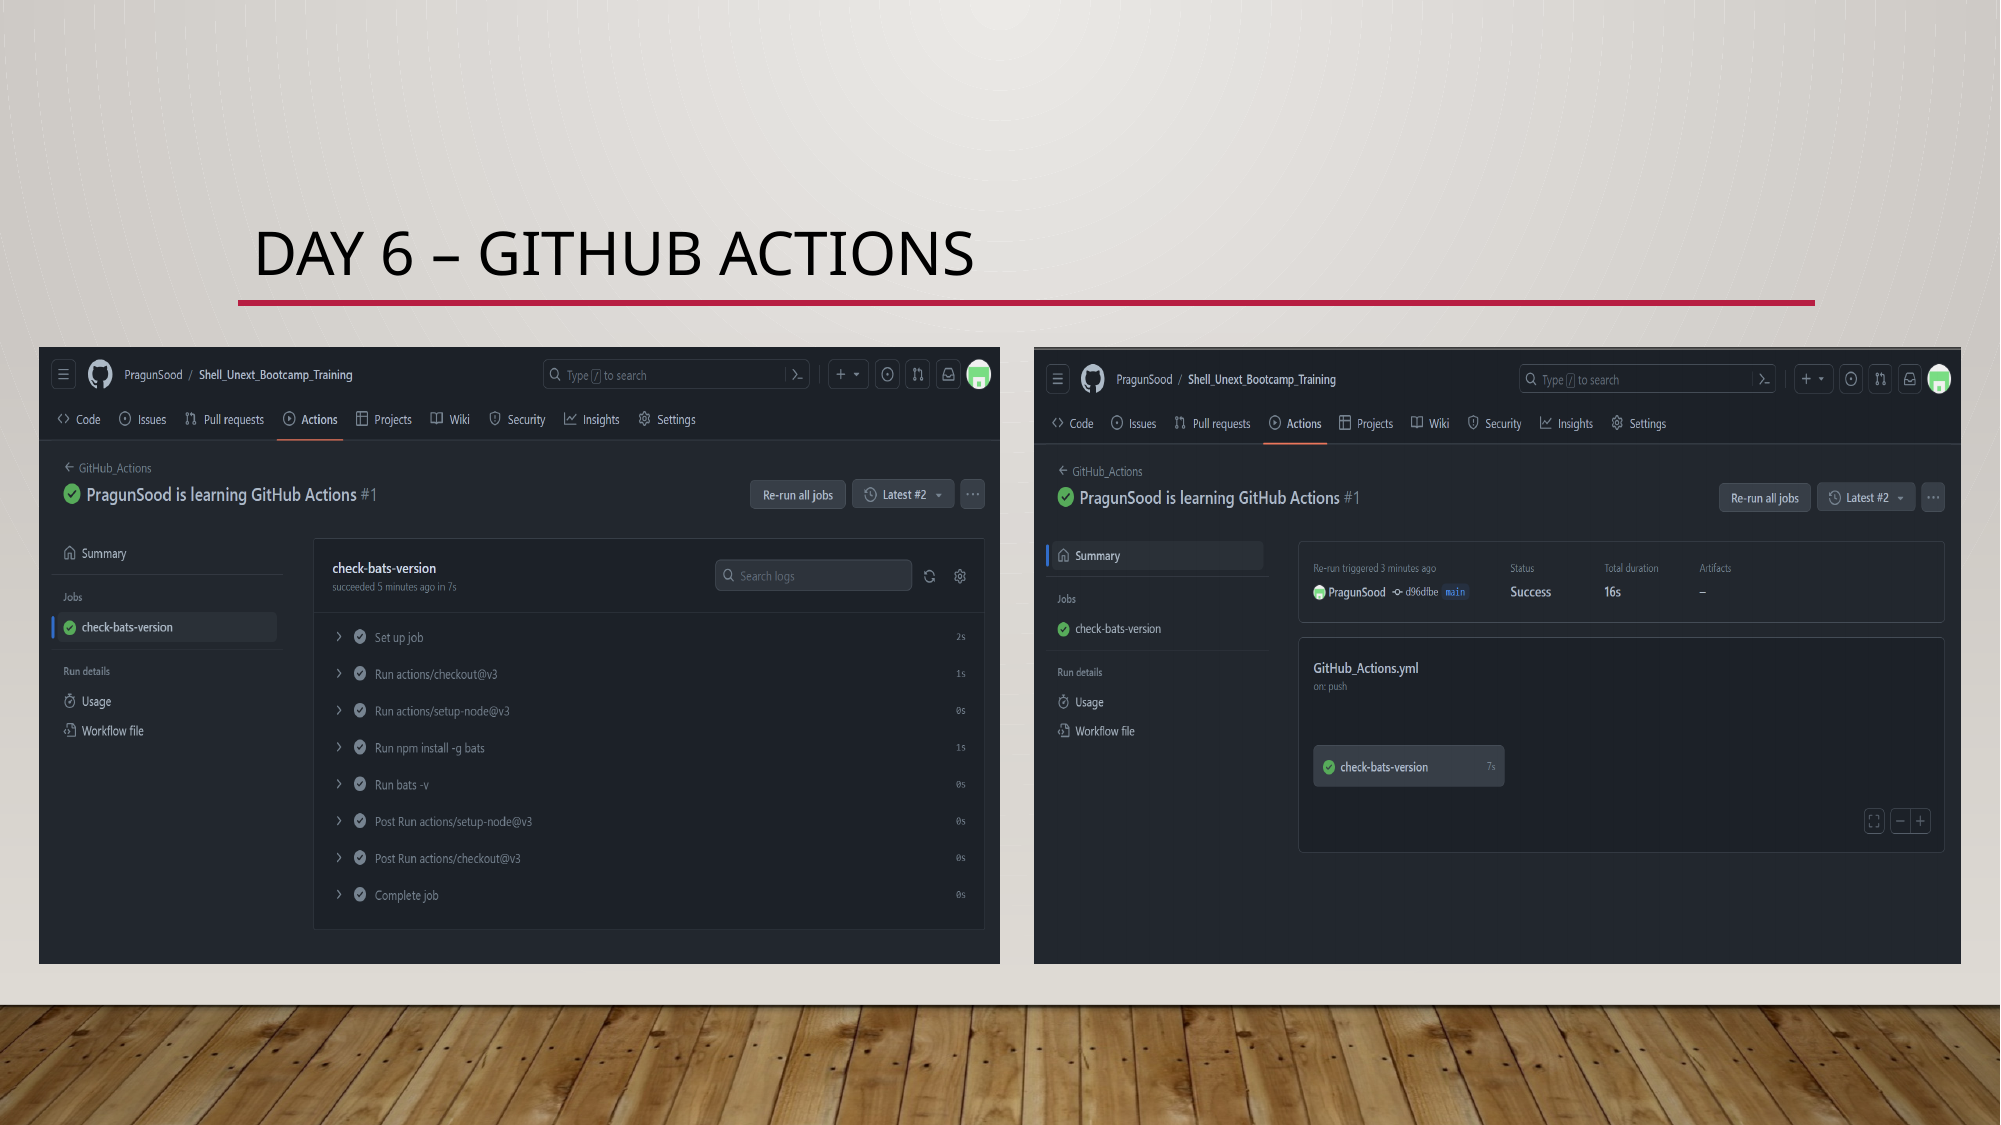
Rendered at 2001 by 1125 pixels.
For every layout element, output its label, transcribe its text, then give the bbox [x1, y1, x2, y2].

picture [39, 346, 1001, 964]
picture [1034, 346, 1961, 964]
picture [0, 1005, 2000, 1125]
title Day 6 – Github actions [238, 216, 1814, 305]
